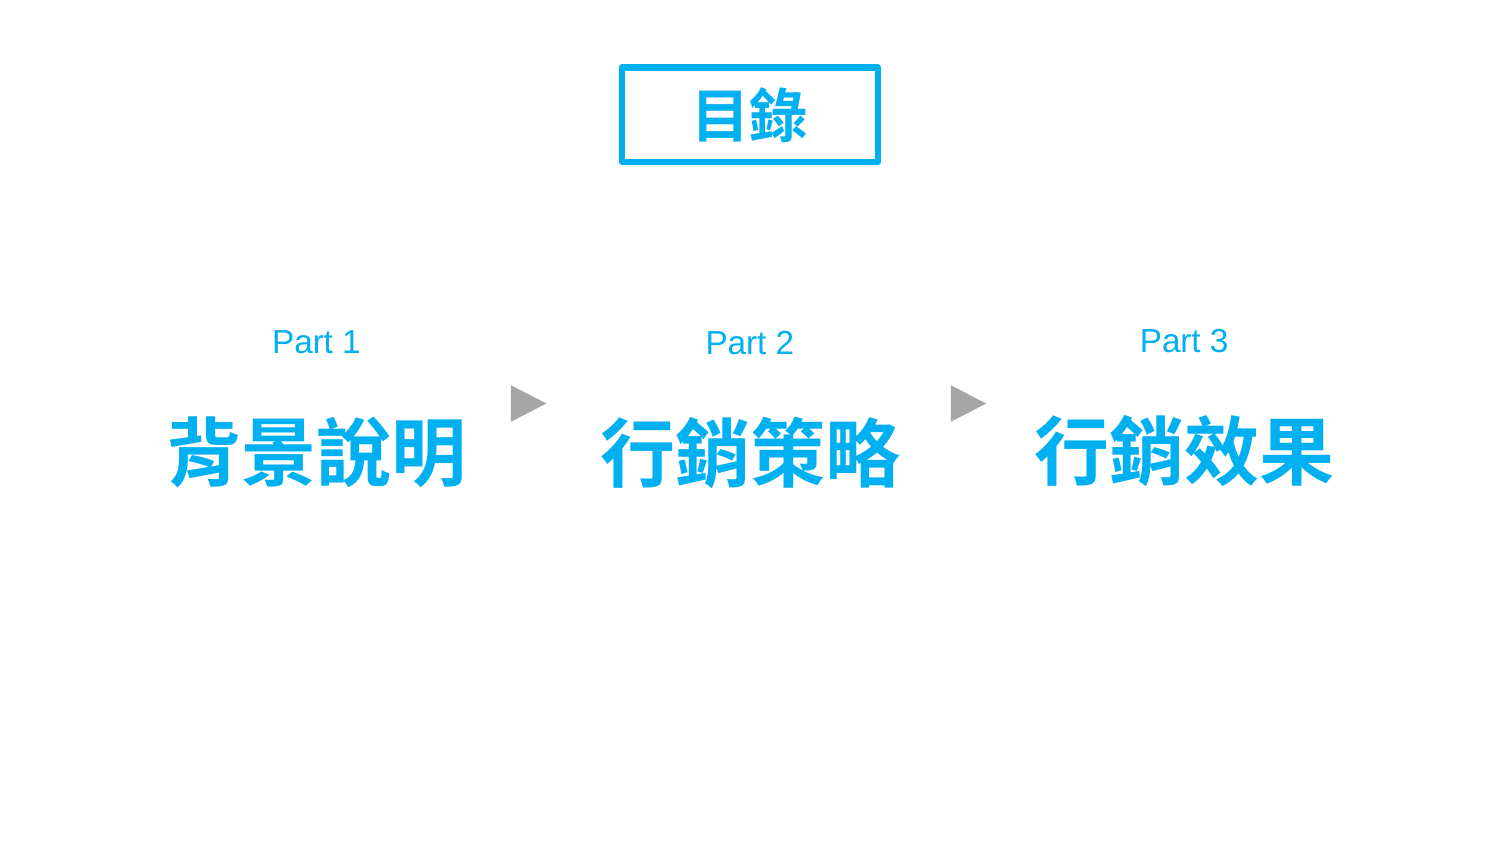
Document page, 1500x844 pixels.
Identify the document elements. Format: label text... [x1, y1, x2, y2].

text_box Part 3 行銷效果 [1019, 291, 1349, 502]
text_box Part 2 行銷策略 [585, 293, 915, 504]
text_box [948, 383, 989, 424]
title 目錄 [620, 65, 880, 164]
text_box Part 1 背景說明 [151, 292, 482, 503]
text_box [508, 383, 549, 424]
